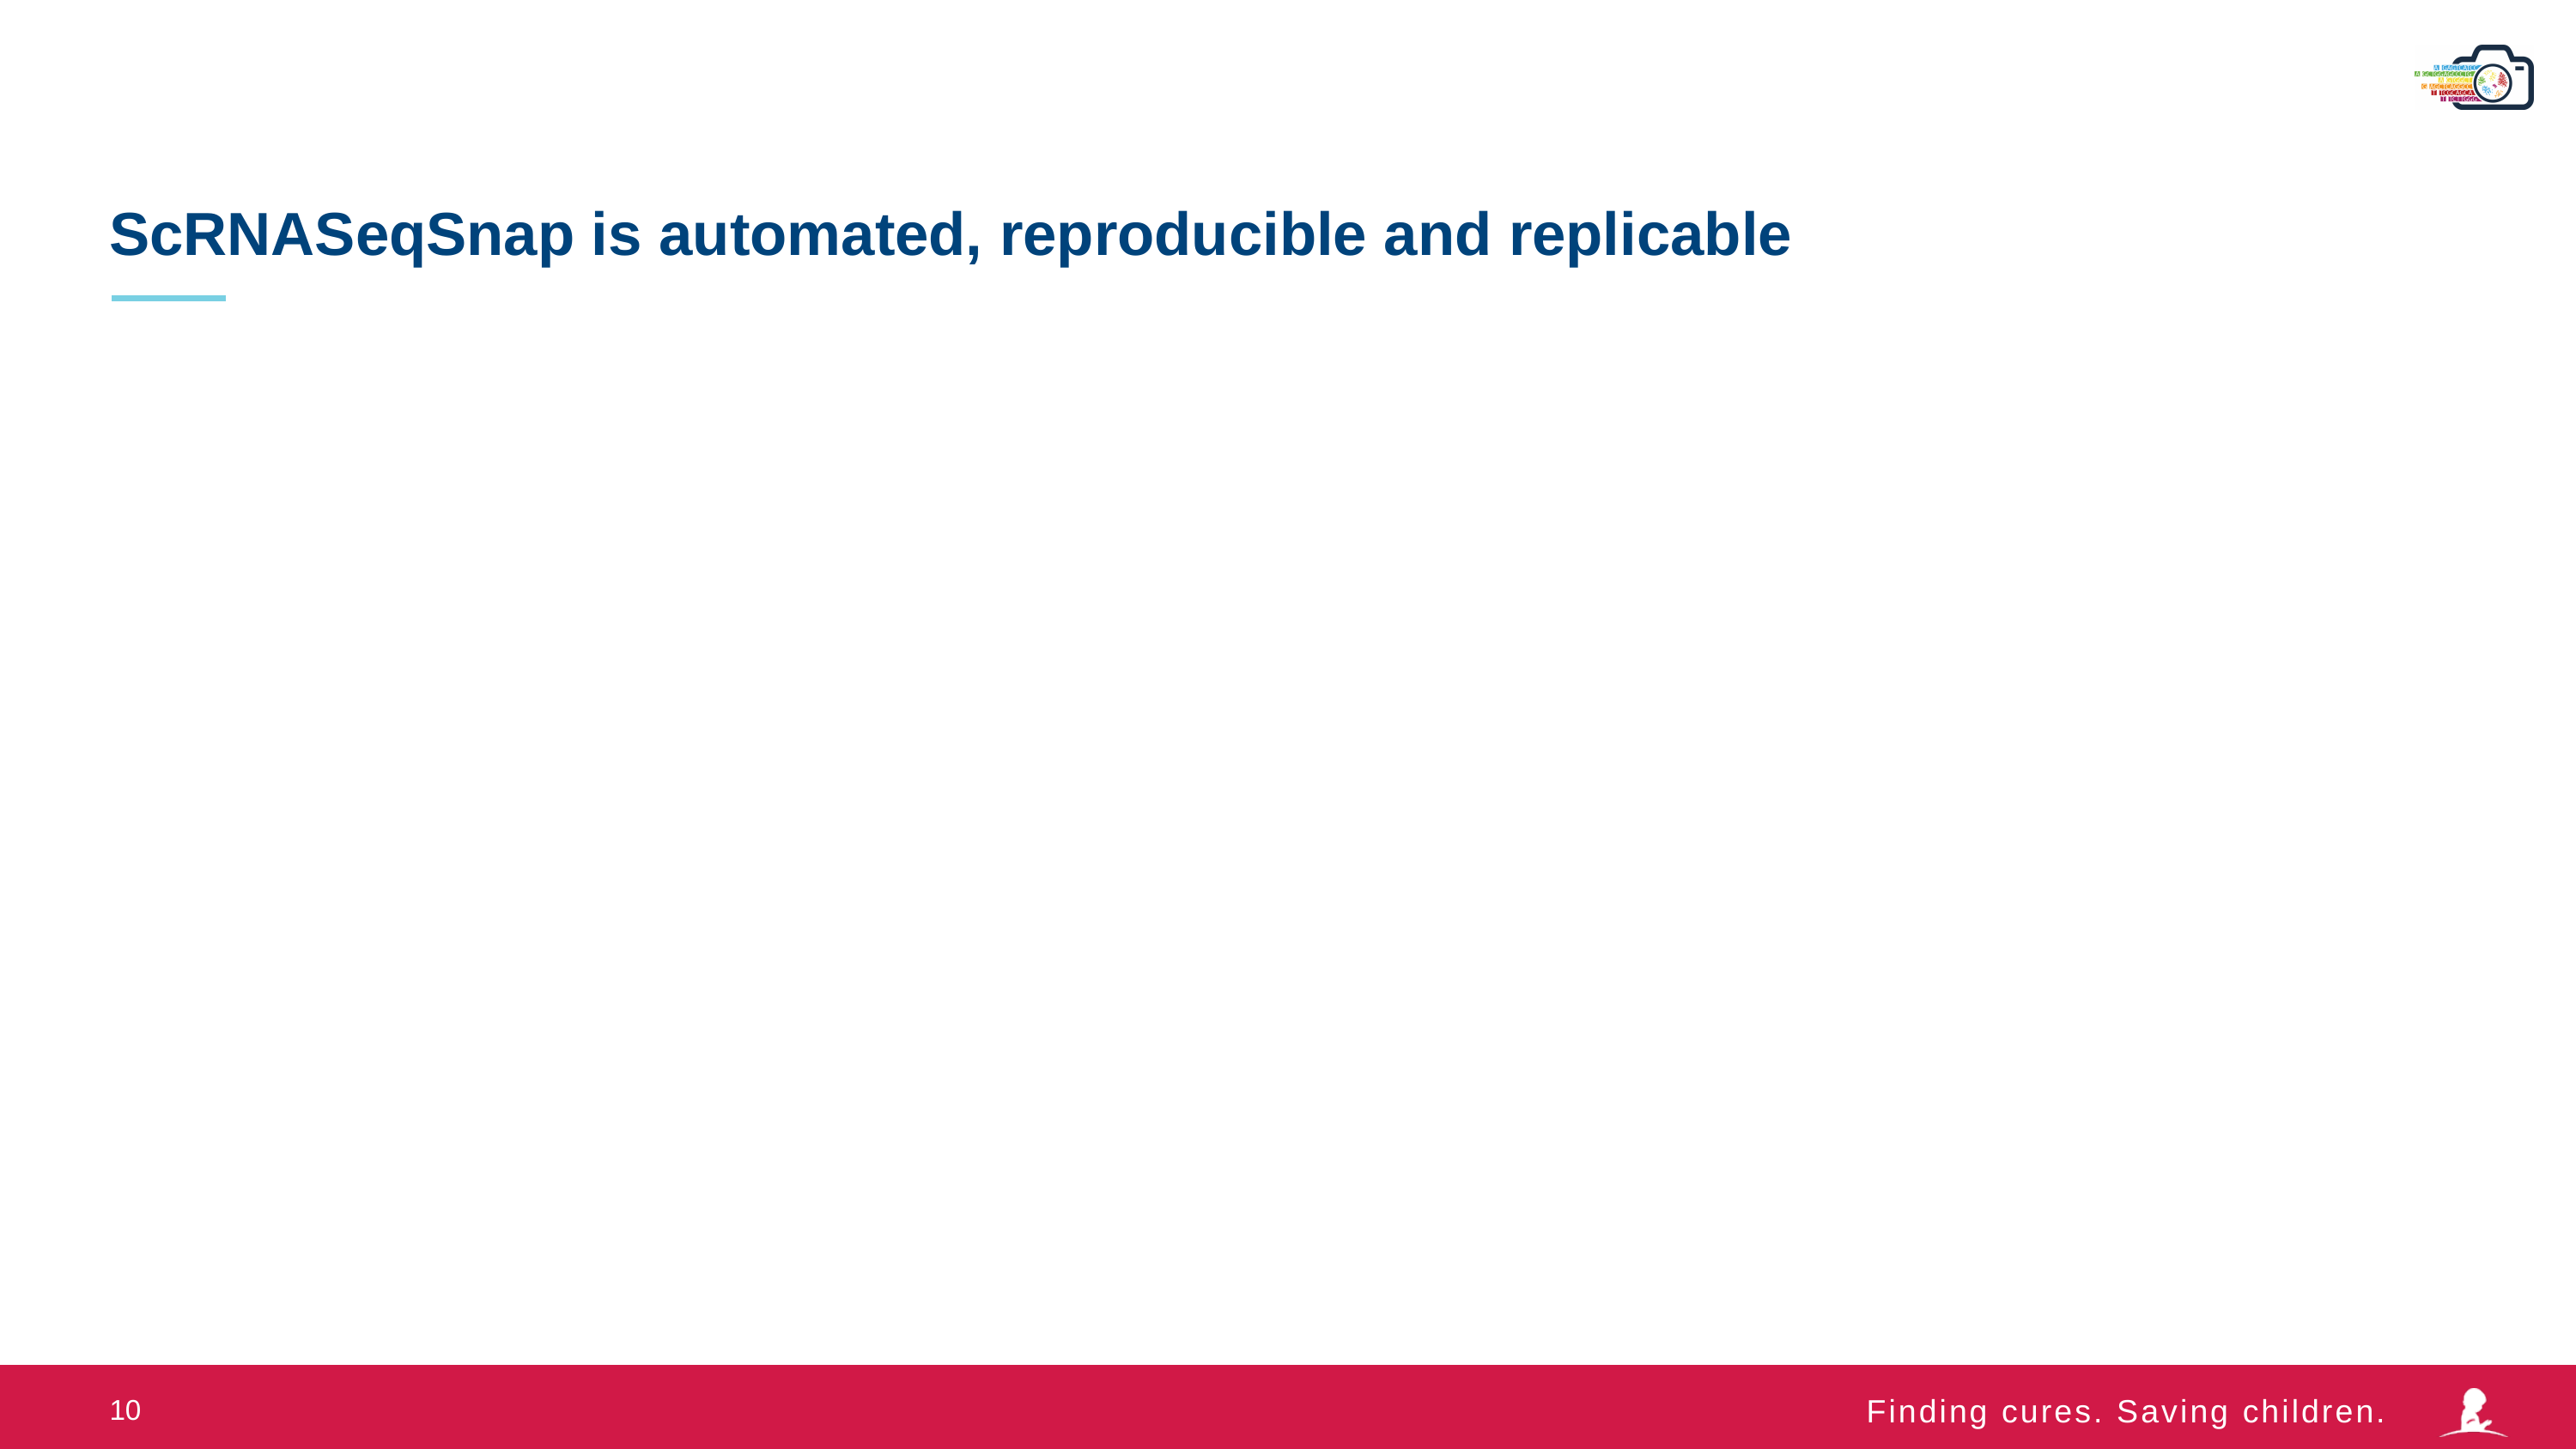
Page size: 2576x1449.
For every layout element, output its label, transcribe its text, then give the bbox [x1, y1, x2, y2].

title ScRNASeqSnap is automated, reproducible and replicable [96, 77, 2475, 276]
picture [2415, 45, 2534, 110]
slide_number 10 [96, 1375, 228, 1442]
